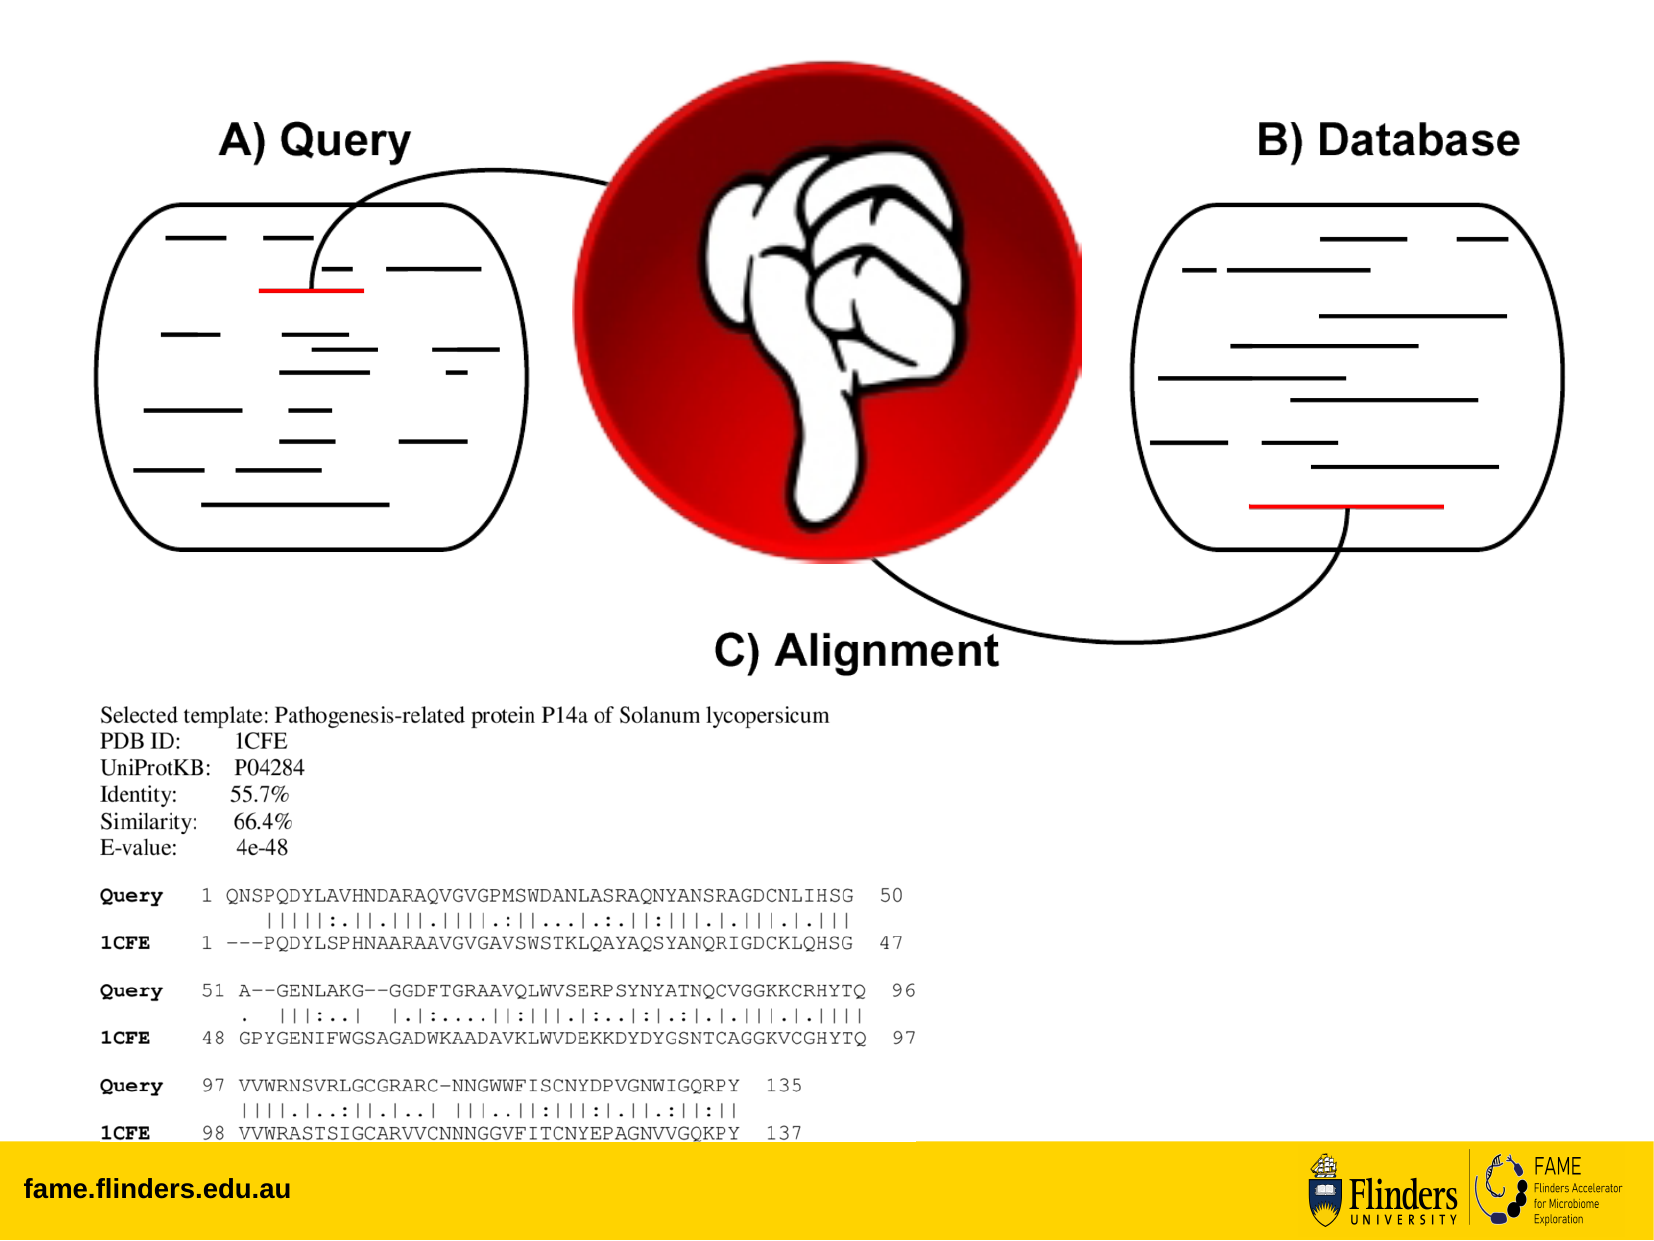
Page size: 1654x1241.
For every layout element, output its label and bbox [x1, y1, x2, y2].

picture [100, 706, 916, 1142]
picture [75, 59, 1582, 689]
picture [1298, 1144, 1625, 1237]
